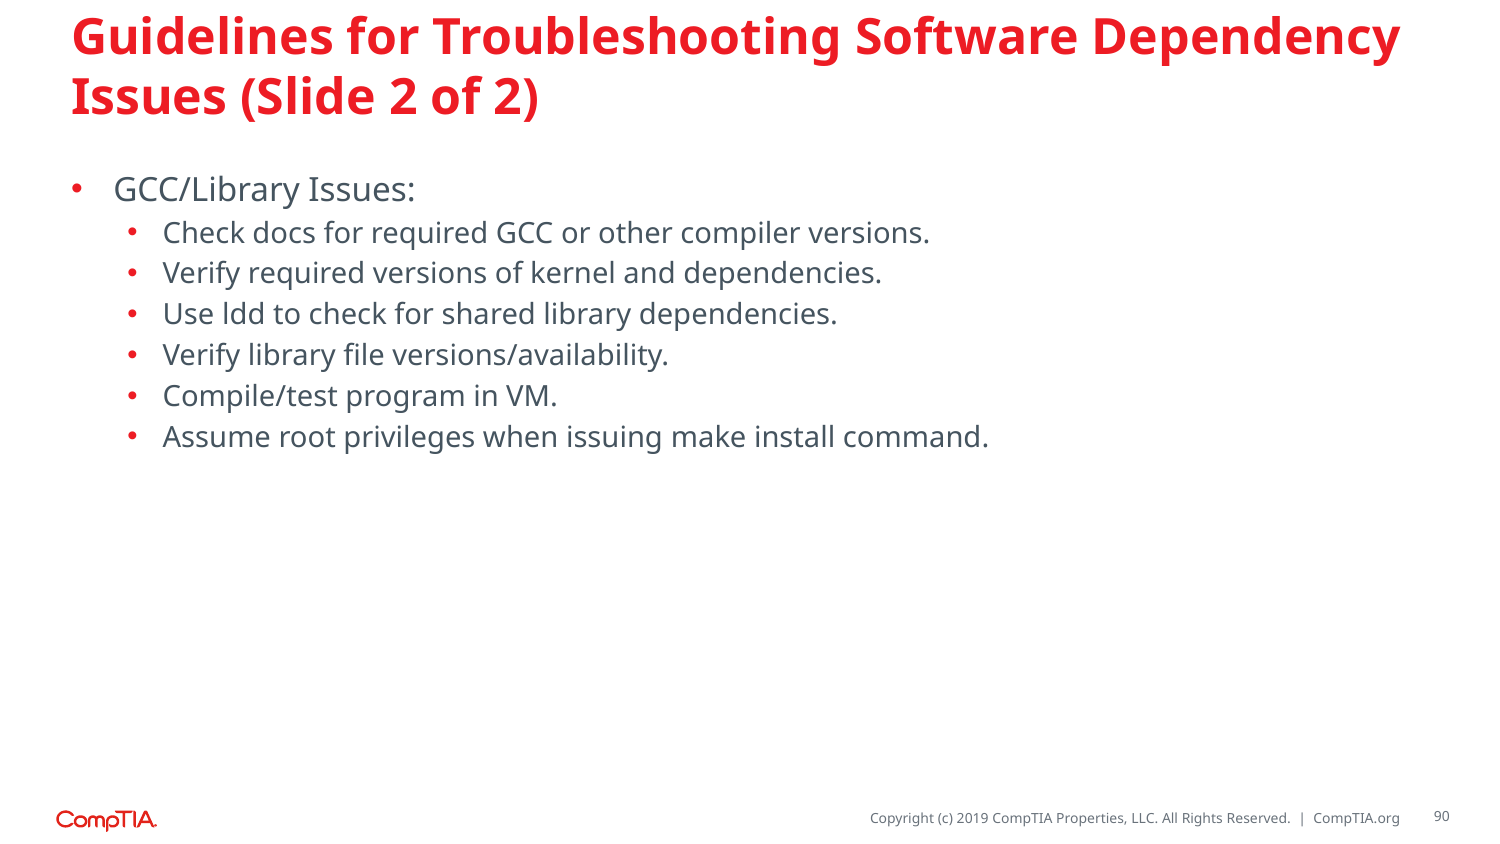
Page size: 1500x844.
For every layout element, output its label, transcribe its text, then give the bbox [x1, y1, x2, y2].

slide_number 90 [1407, 800, 1450, 835]
title Guidelines for Troubleshooting Software Dependency Issues (Slide 2 of 2) [56, 12, 1444, 117]
list GCC/Library Issues: Check docs for required GCC or other compiler versions. Verify required versions of kernel and dependencies. Use ldd to check for shared library dependencies. Verify library file versions/availability. Compile/test program in VM. Assume root privileges when issuing make install command. [56, 160, 1444, 746]
